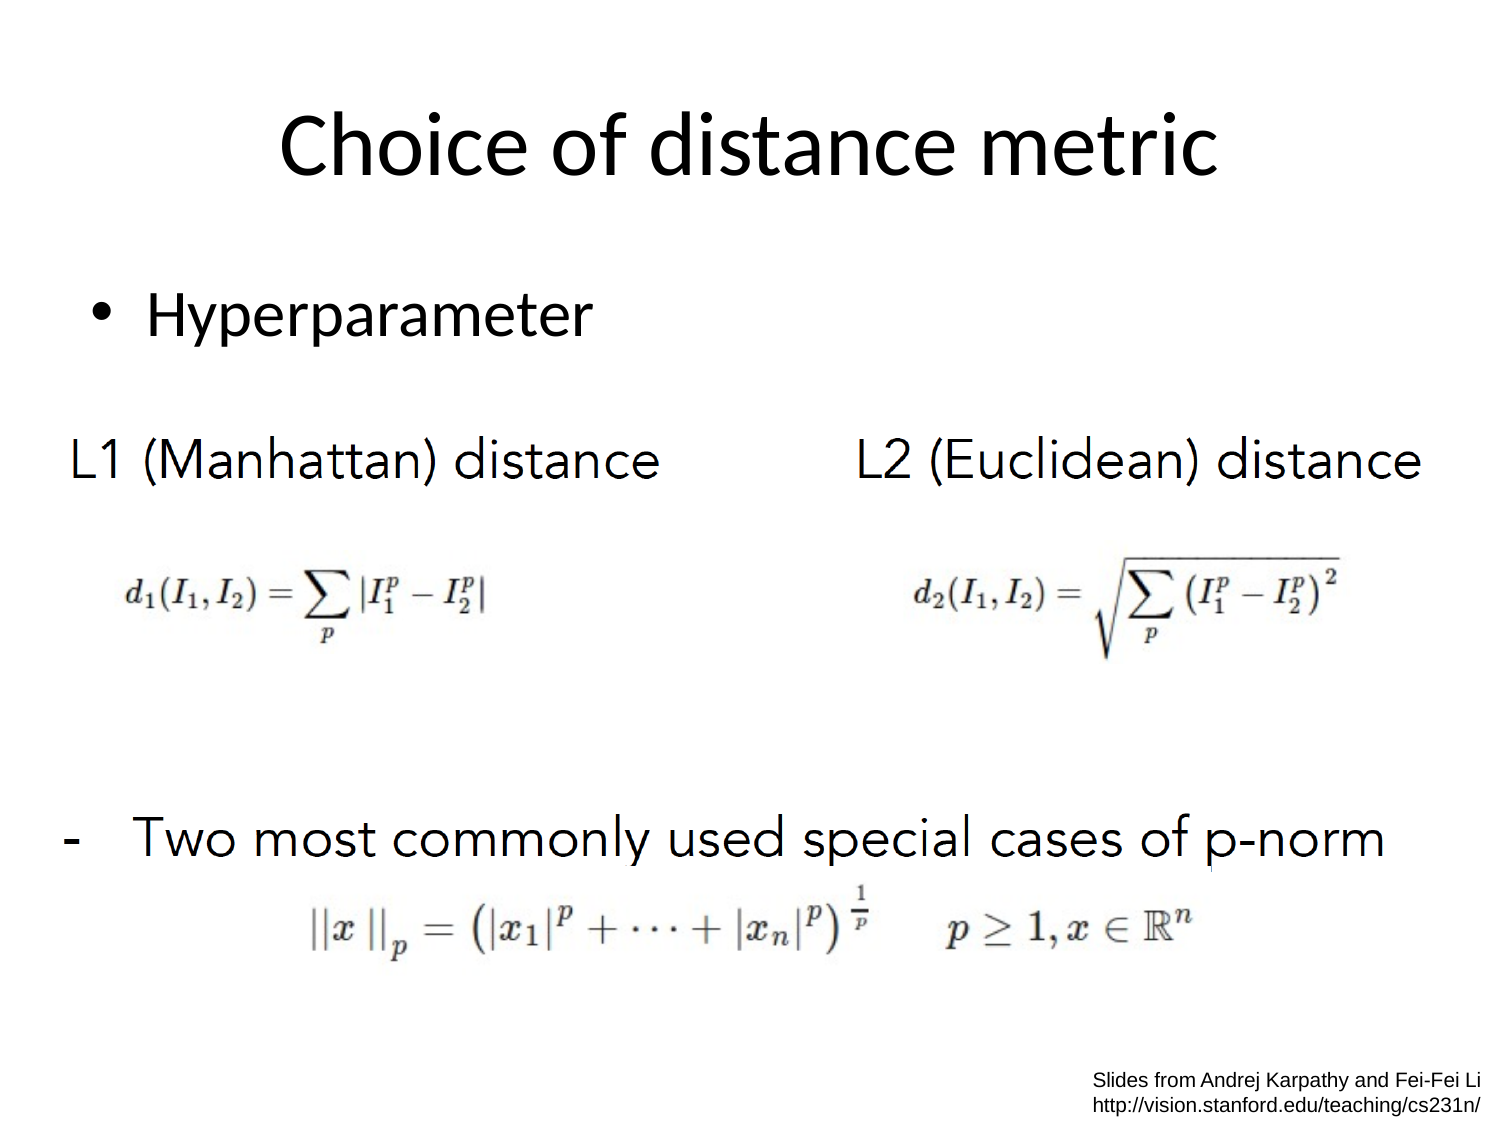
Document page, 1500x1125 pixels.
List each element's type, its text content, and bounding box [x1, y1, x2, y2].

text_box Slides from Andrej Karpathy and Fei-Fei Li http://vision.stanford.edu/teaching/cs231n/ [1077, 1059, 1497, 1124]
picture [1, 391, 1500, 1013]
list Hyperparameter [75, 262, 1413, 390]
title Choice of distance metric [75, 45, 1425, 233]
